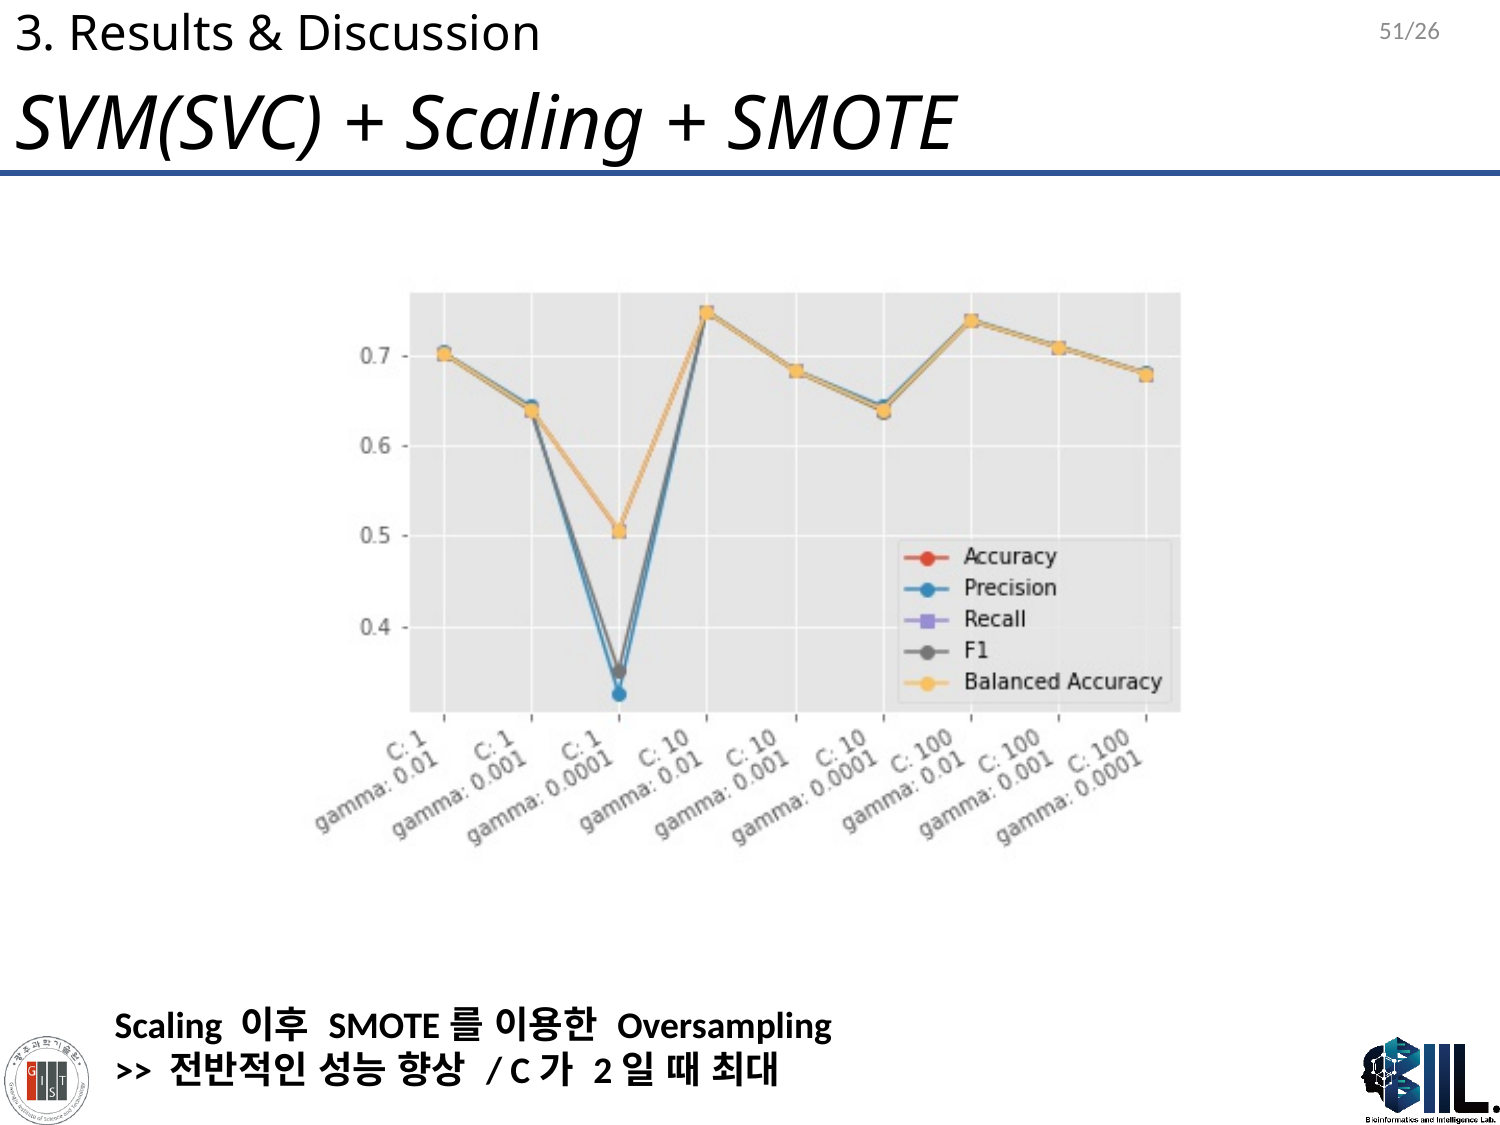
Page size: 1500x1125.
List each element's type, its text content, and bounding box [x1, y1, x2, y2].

text_box SVM(SVC) + Scaling + SMOTE [0, 176, 1500, 183]
text_box SVM(SVC) + Scaling + SMOTE [0, 68, 1500, 170]
picture [1361, 1099, 1500, 1125]
title 3. Results & Discussion [0, 0, 602, 68]
slide_number 51/26 [1117, 0, 1455, 60]
picture [299, 262, 1200, 863]
picture [4, 1036, 89, 1125]
text_box Scaling 이후 SMOTE를 이용한 Oversampling >> 전반적인 성능 향상 / C가 2일 때 최대 [99, 993, 1500, 1099]
